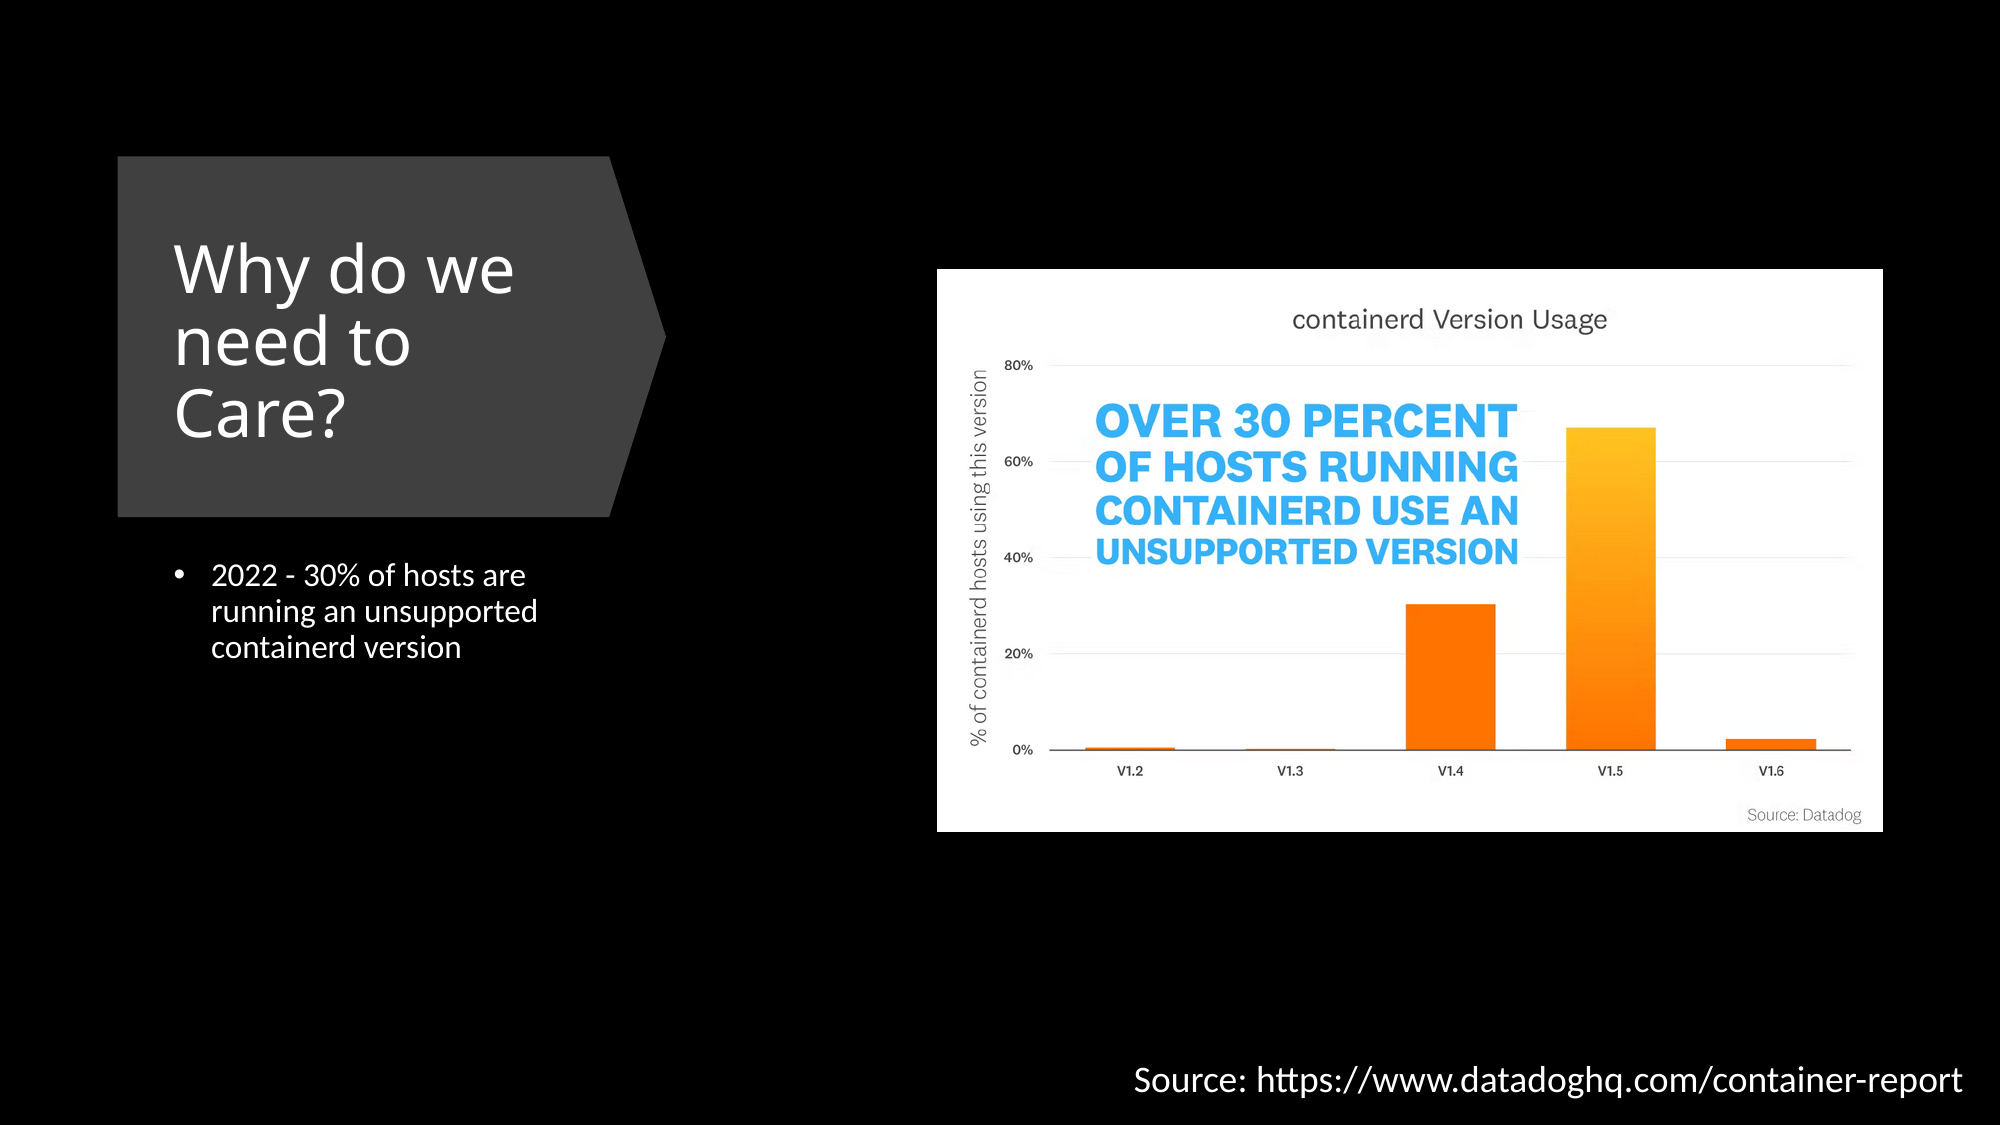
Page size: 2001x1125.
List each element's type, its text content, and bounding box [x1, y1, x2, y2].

text_box [116, 155, 668, 519]
text_box Source: https://www.datadoghq.com/container-report [1119, 1047, 1980, 1108]
title Why do we need to Care? [158, 197, 597, 490]
picture [937, 269, 1883, 832]
list 2022 - 30% of hosts are running an unsupported containerd version [158, 550, 597, 949]
